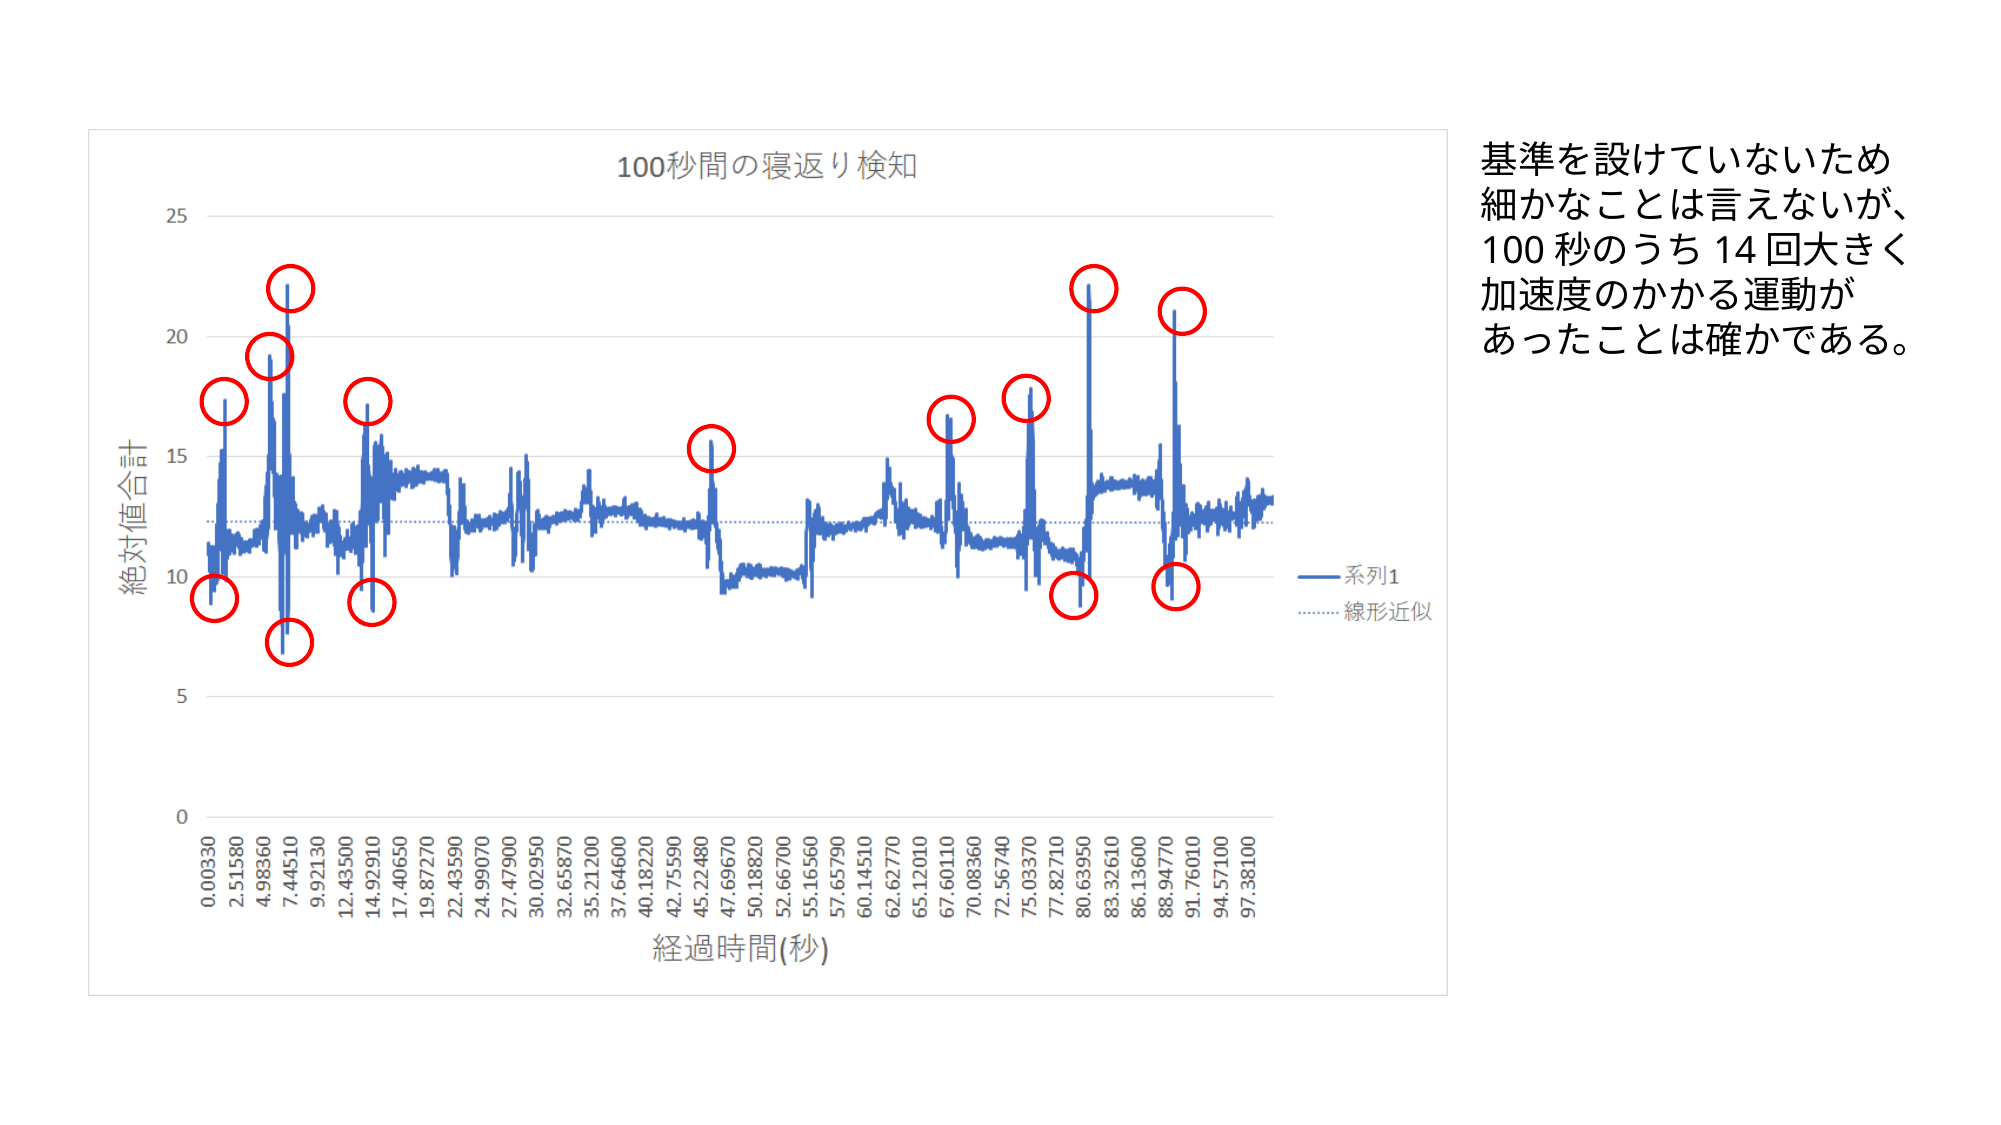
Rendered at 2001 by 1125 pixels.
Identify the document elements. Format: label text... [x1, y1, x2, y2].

picture [87, 129, 1448, 996]
text_box 基準を設けていないため細かなことは言えないが、 100秒のうち14回大きく加速度のかかる運動があったことは確かである。 [1466, 129, 1937, 414]
